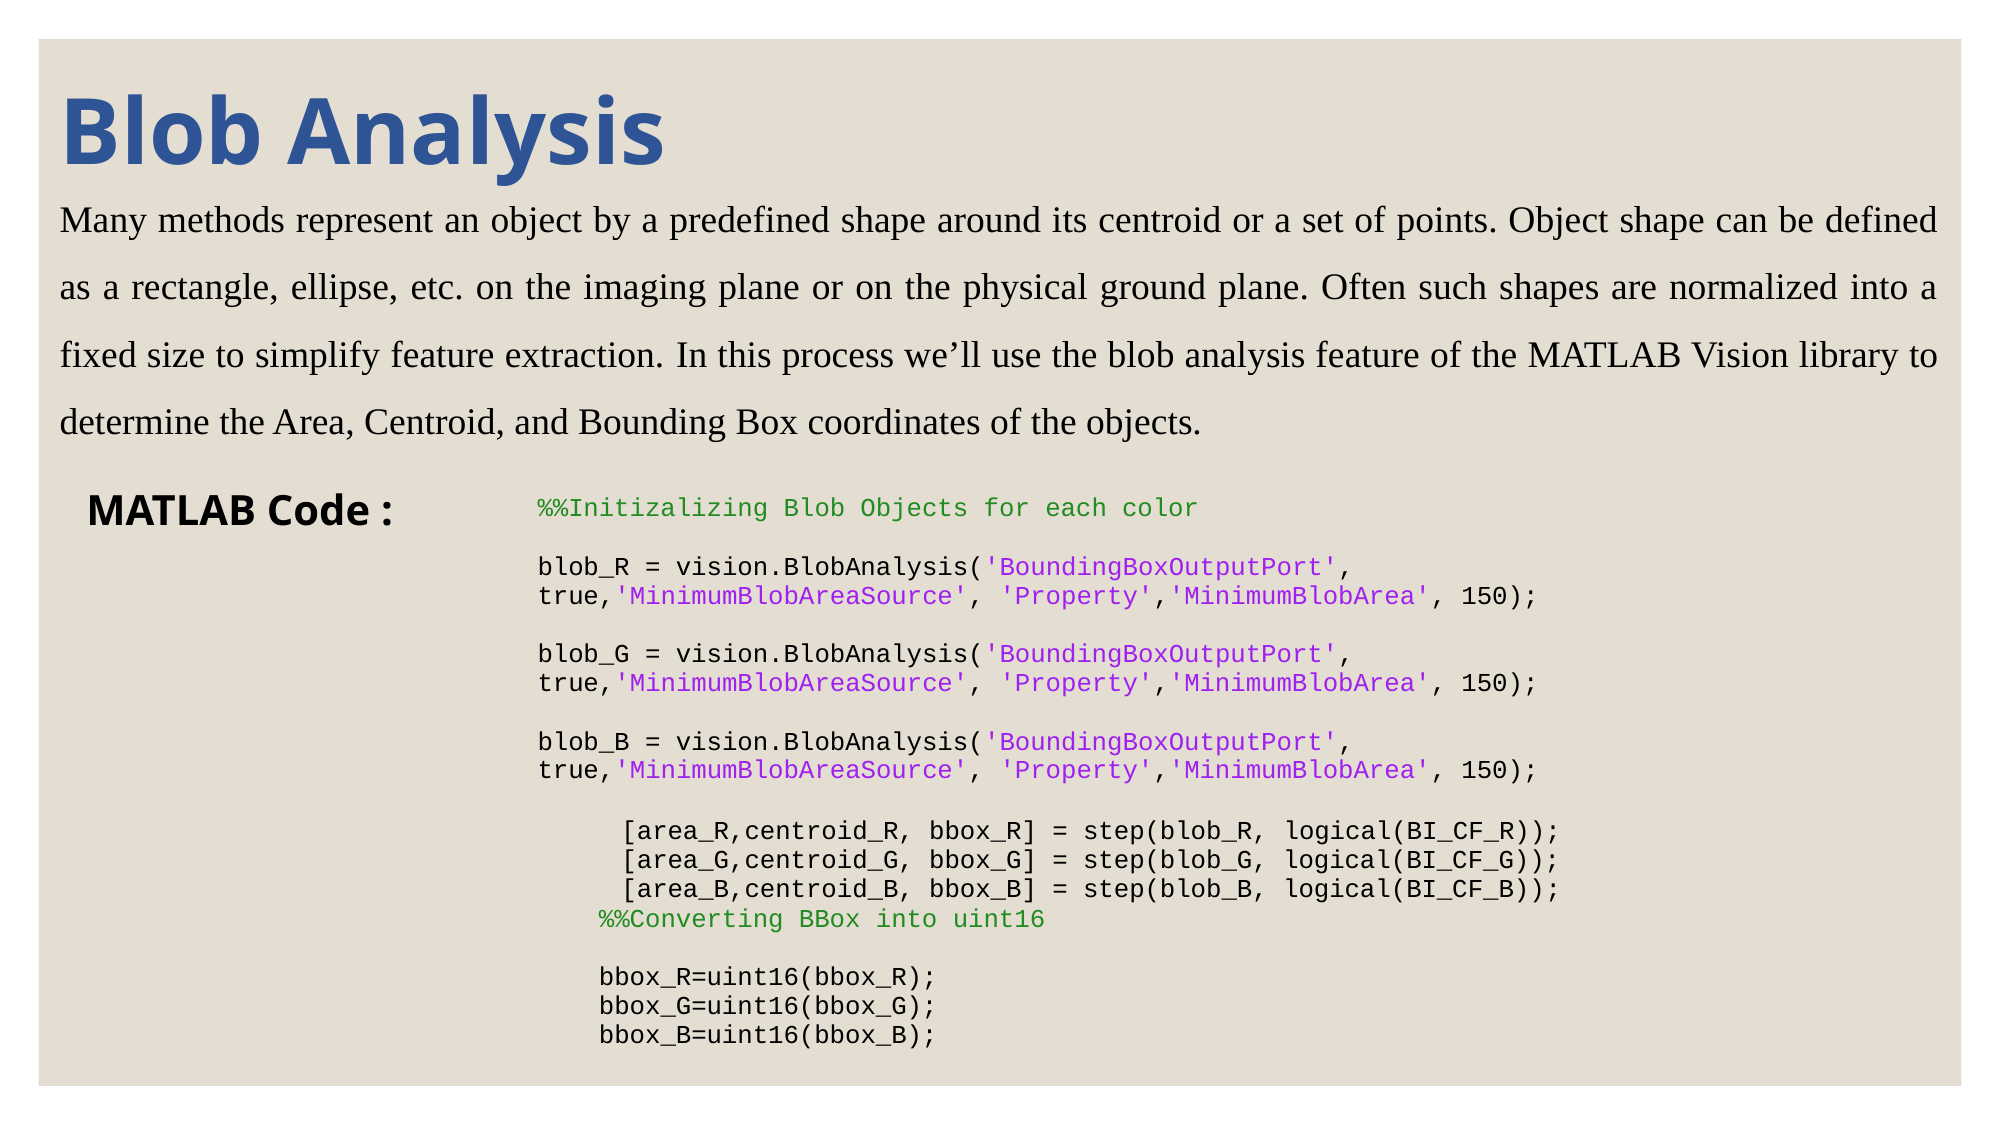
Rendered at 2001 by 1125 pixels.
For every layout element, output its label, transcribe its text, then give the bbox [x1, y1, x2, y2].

title Blob Analysis [44, 22, 1695, 164]
text_box [1633, 495, 2000, 504]
list Many methods represent an object by a predefined shape around its centroid or a set of points. Object shape can be defined as a rectangle, ellipse, etc. on the imaging plane or on the physical ground plane. Often such shapes are normalized into a fixed size to simplify feature extraction. In this process we’ll use the blob analysis feature of the MATLAB Vision library to determine the Area, Centroid, and Bounding Box coordinates of the objects. [44, 164, 1956, 481]
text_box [537, 495, 1629, 1103]
text_box MATLAB Code : [71, 476, 732, 542]
